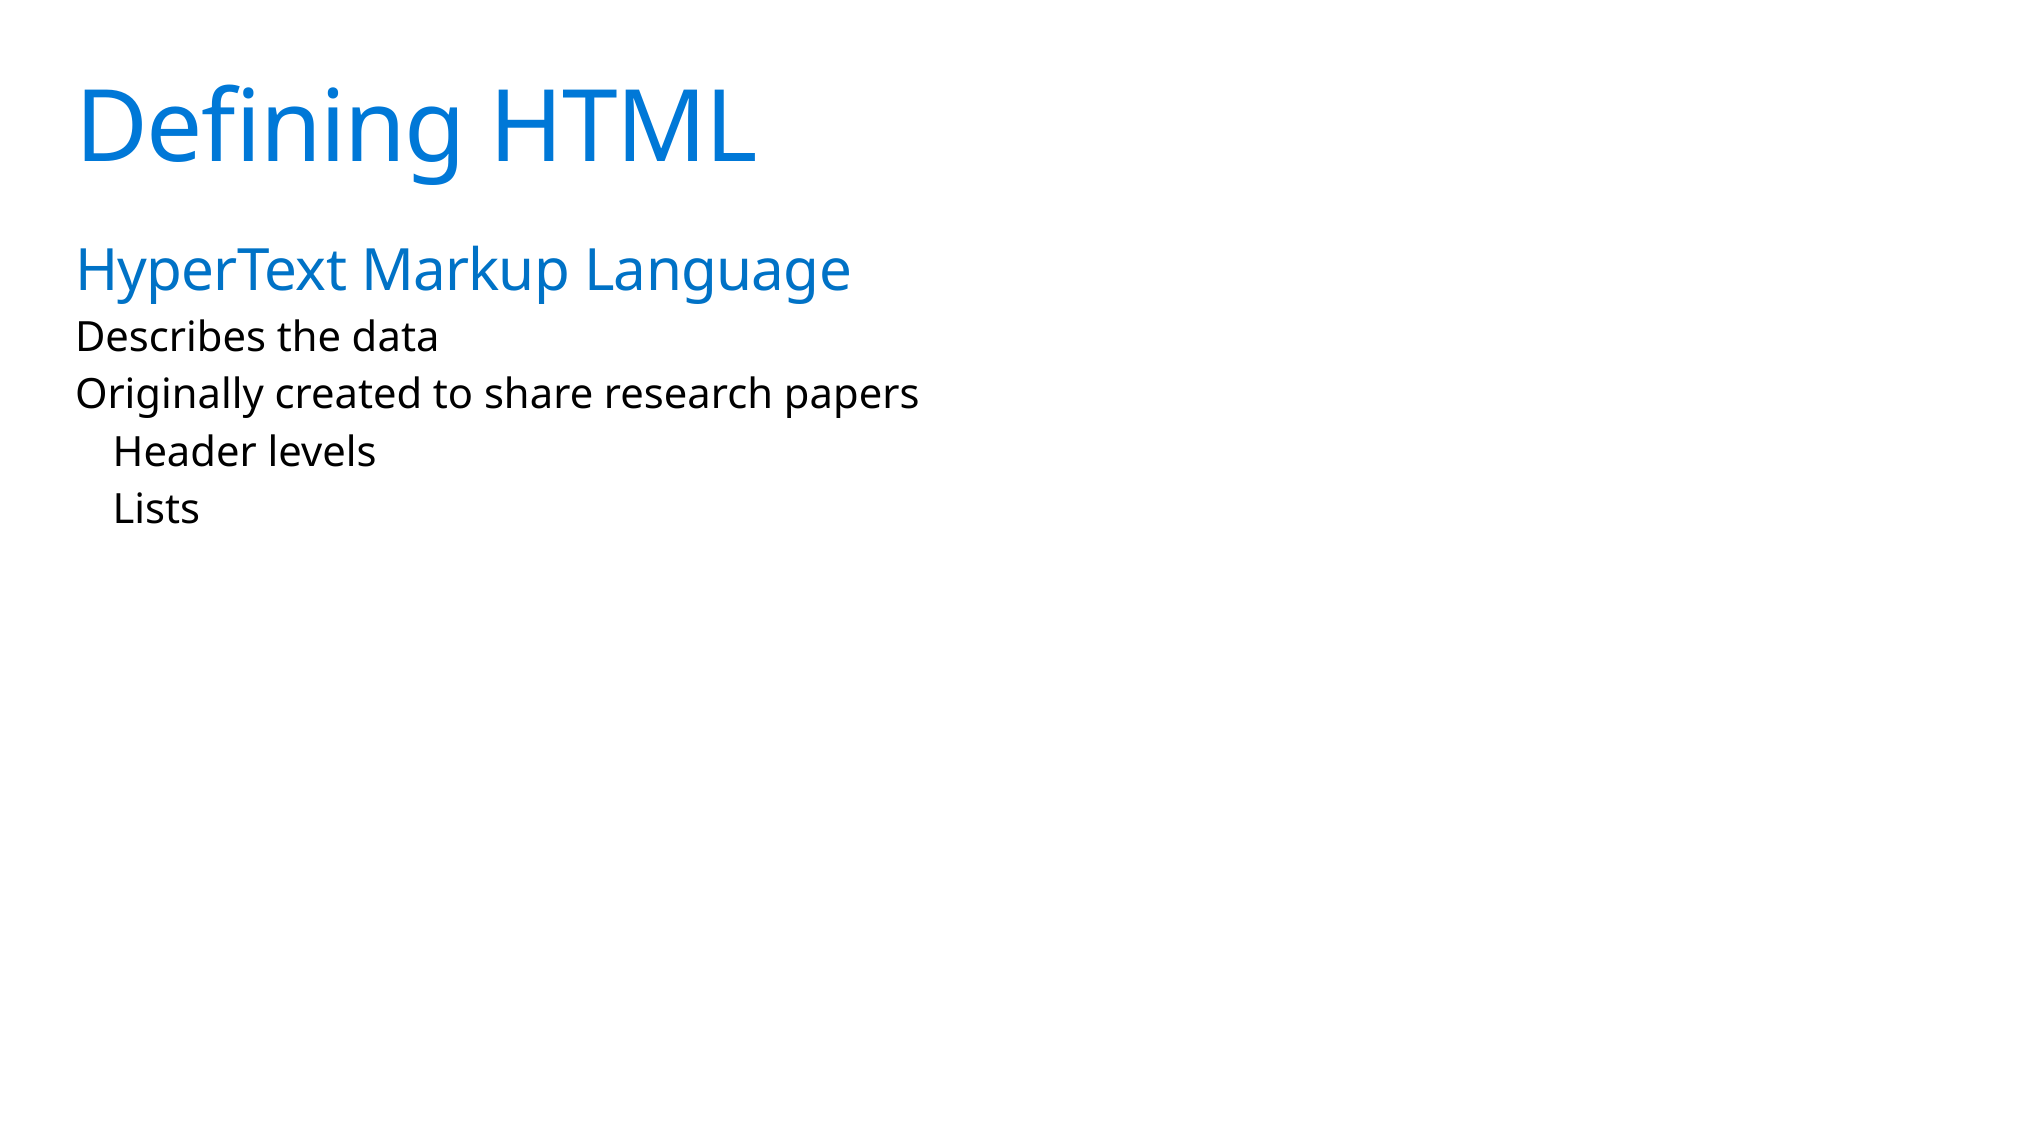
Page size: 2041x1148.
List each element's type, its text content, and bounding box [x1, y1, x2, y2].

list HyperText Markup Language Describes the data Originally created to share research papers Header levels Lists [60, 225, 1980, 552]
title Defining HTML [60, 60, 1980, 210]
